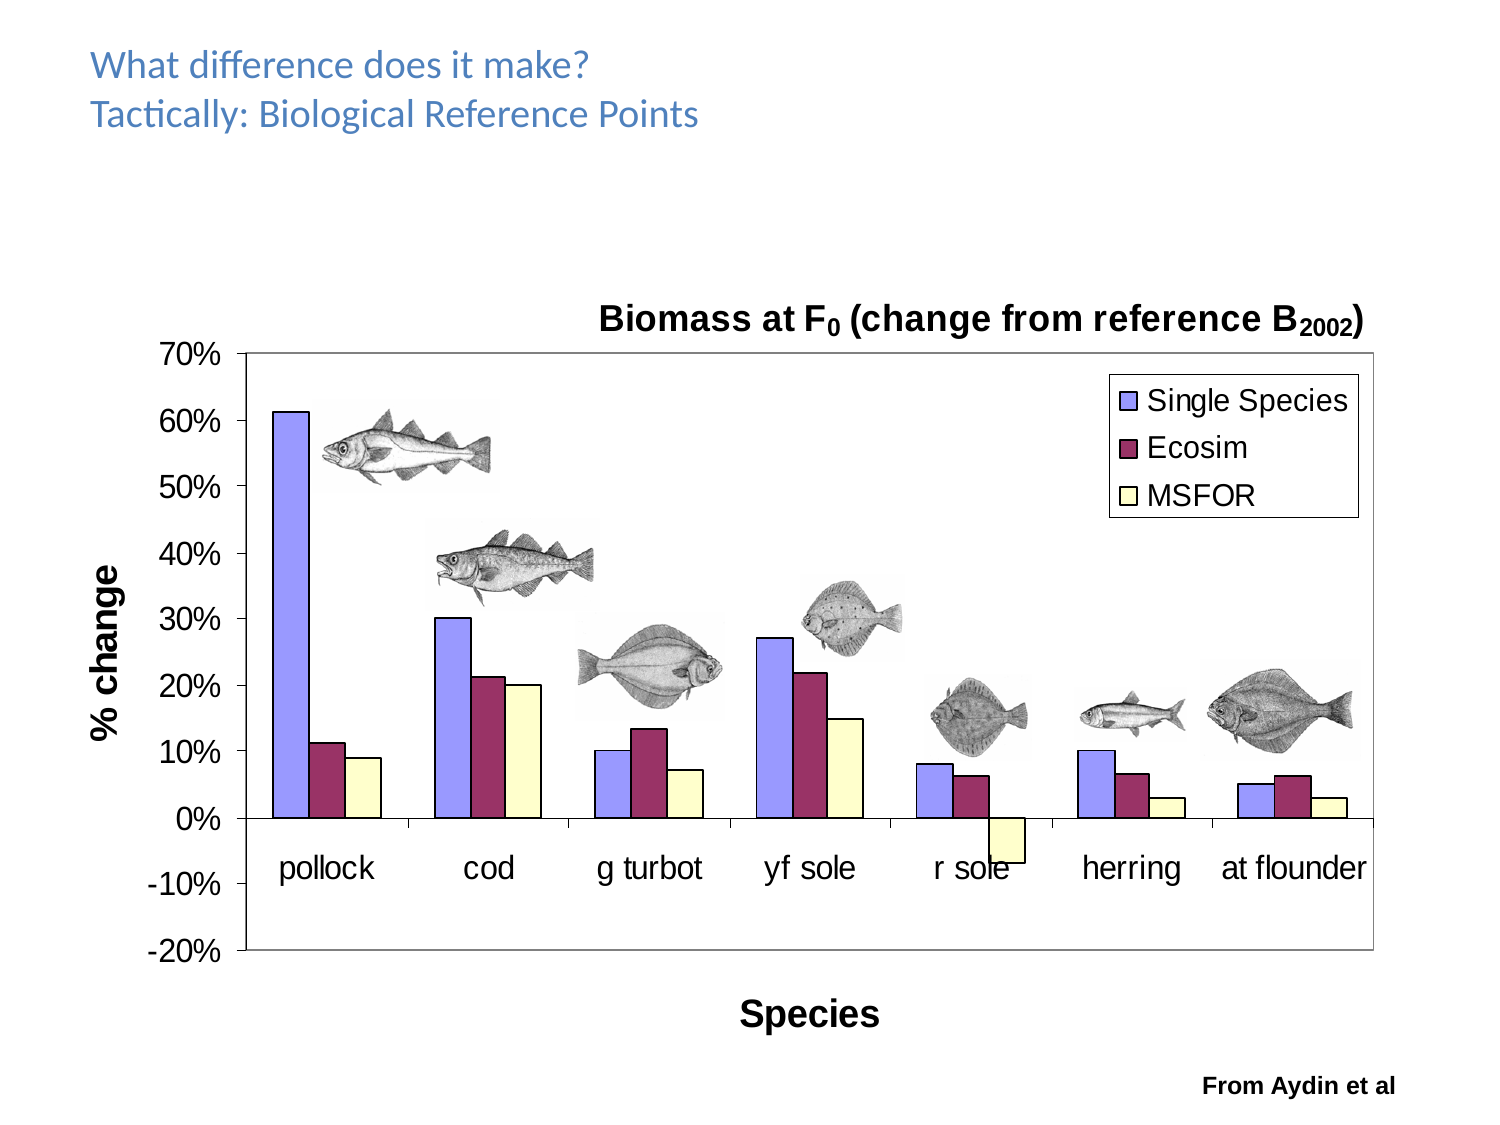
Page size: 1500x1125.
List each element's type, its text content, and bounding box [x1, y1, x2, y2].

title What difference does it make? Tactically: Biological Reference Points [75, 30, 1425, 144]
text_box From Aydin et al [1187, 1062, 1488, 1108]
picture [49, 249, 1426, 1076]
